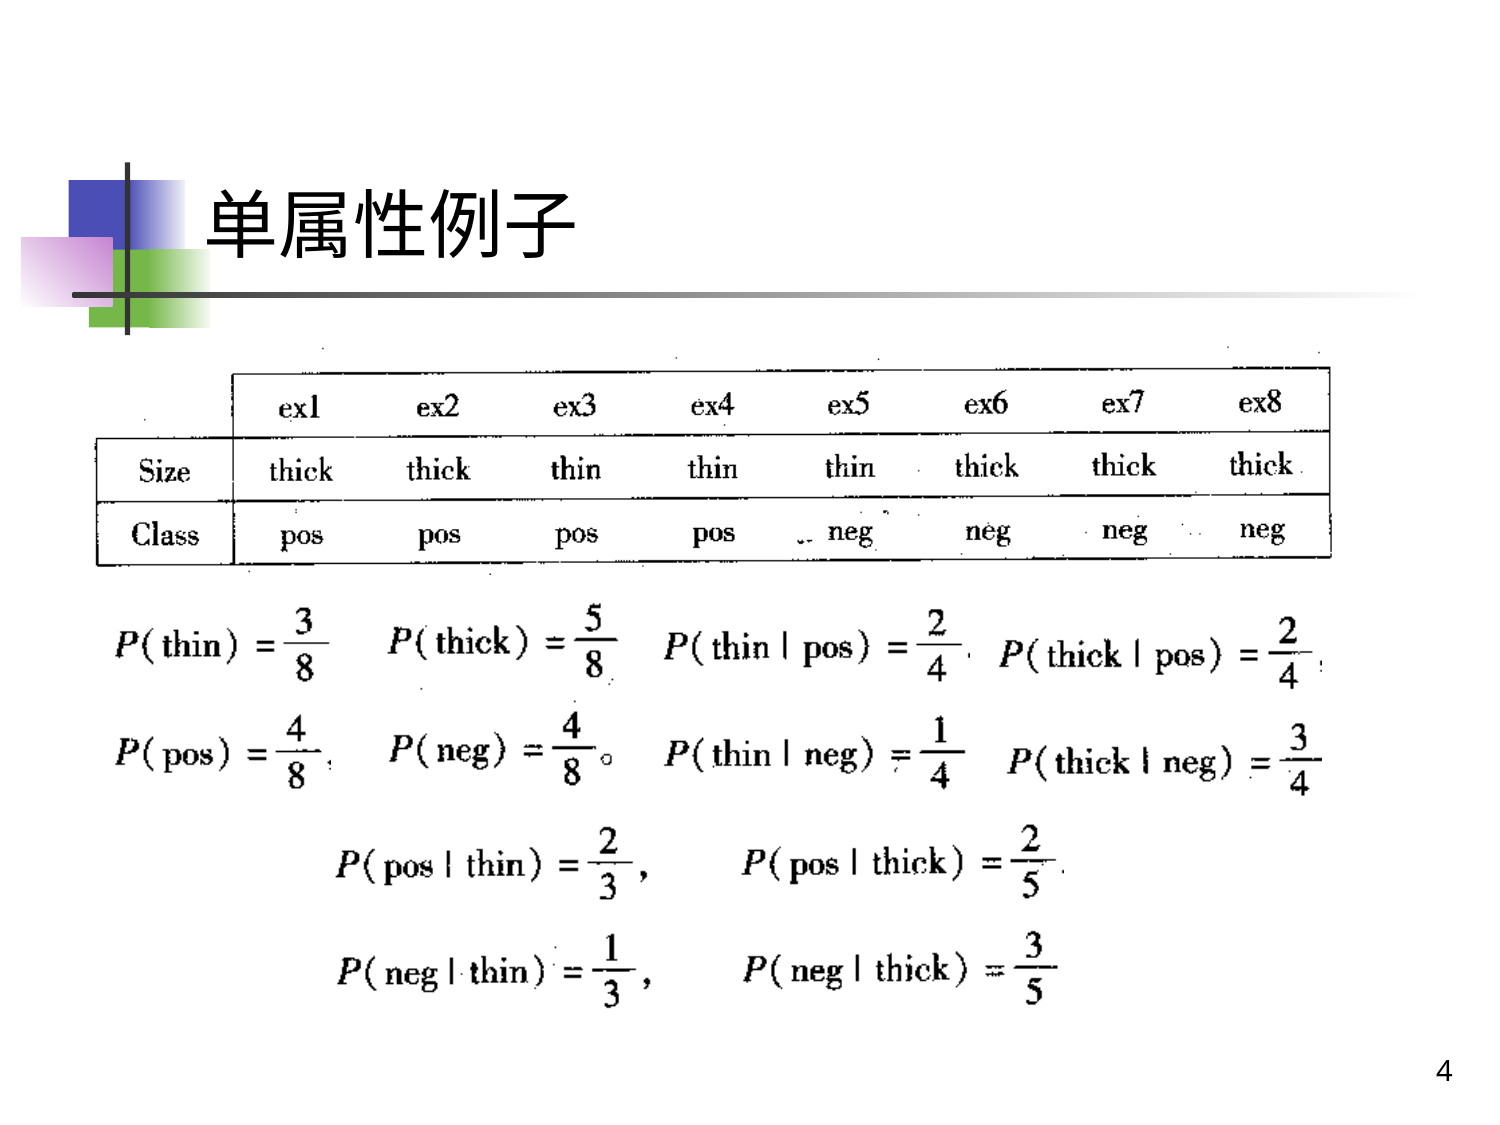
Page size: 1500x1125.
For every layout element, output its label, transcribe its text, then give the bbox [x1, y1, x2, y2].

picture [100, 597, 331, 795]
slide_number 4 [1155, 1024, 1468, 1100]
picture [997, 606, 1322, 799]
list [76, 343, 1352, 575]
picture [377, 599, 626, 796]
title 单属性例子 [188, 35, 1468, 275]
picture [655, 596, 970, 799]
picture [322, 810, 681, 1016]
picture [726, 814, 1065, 1020]
